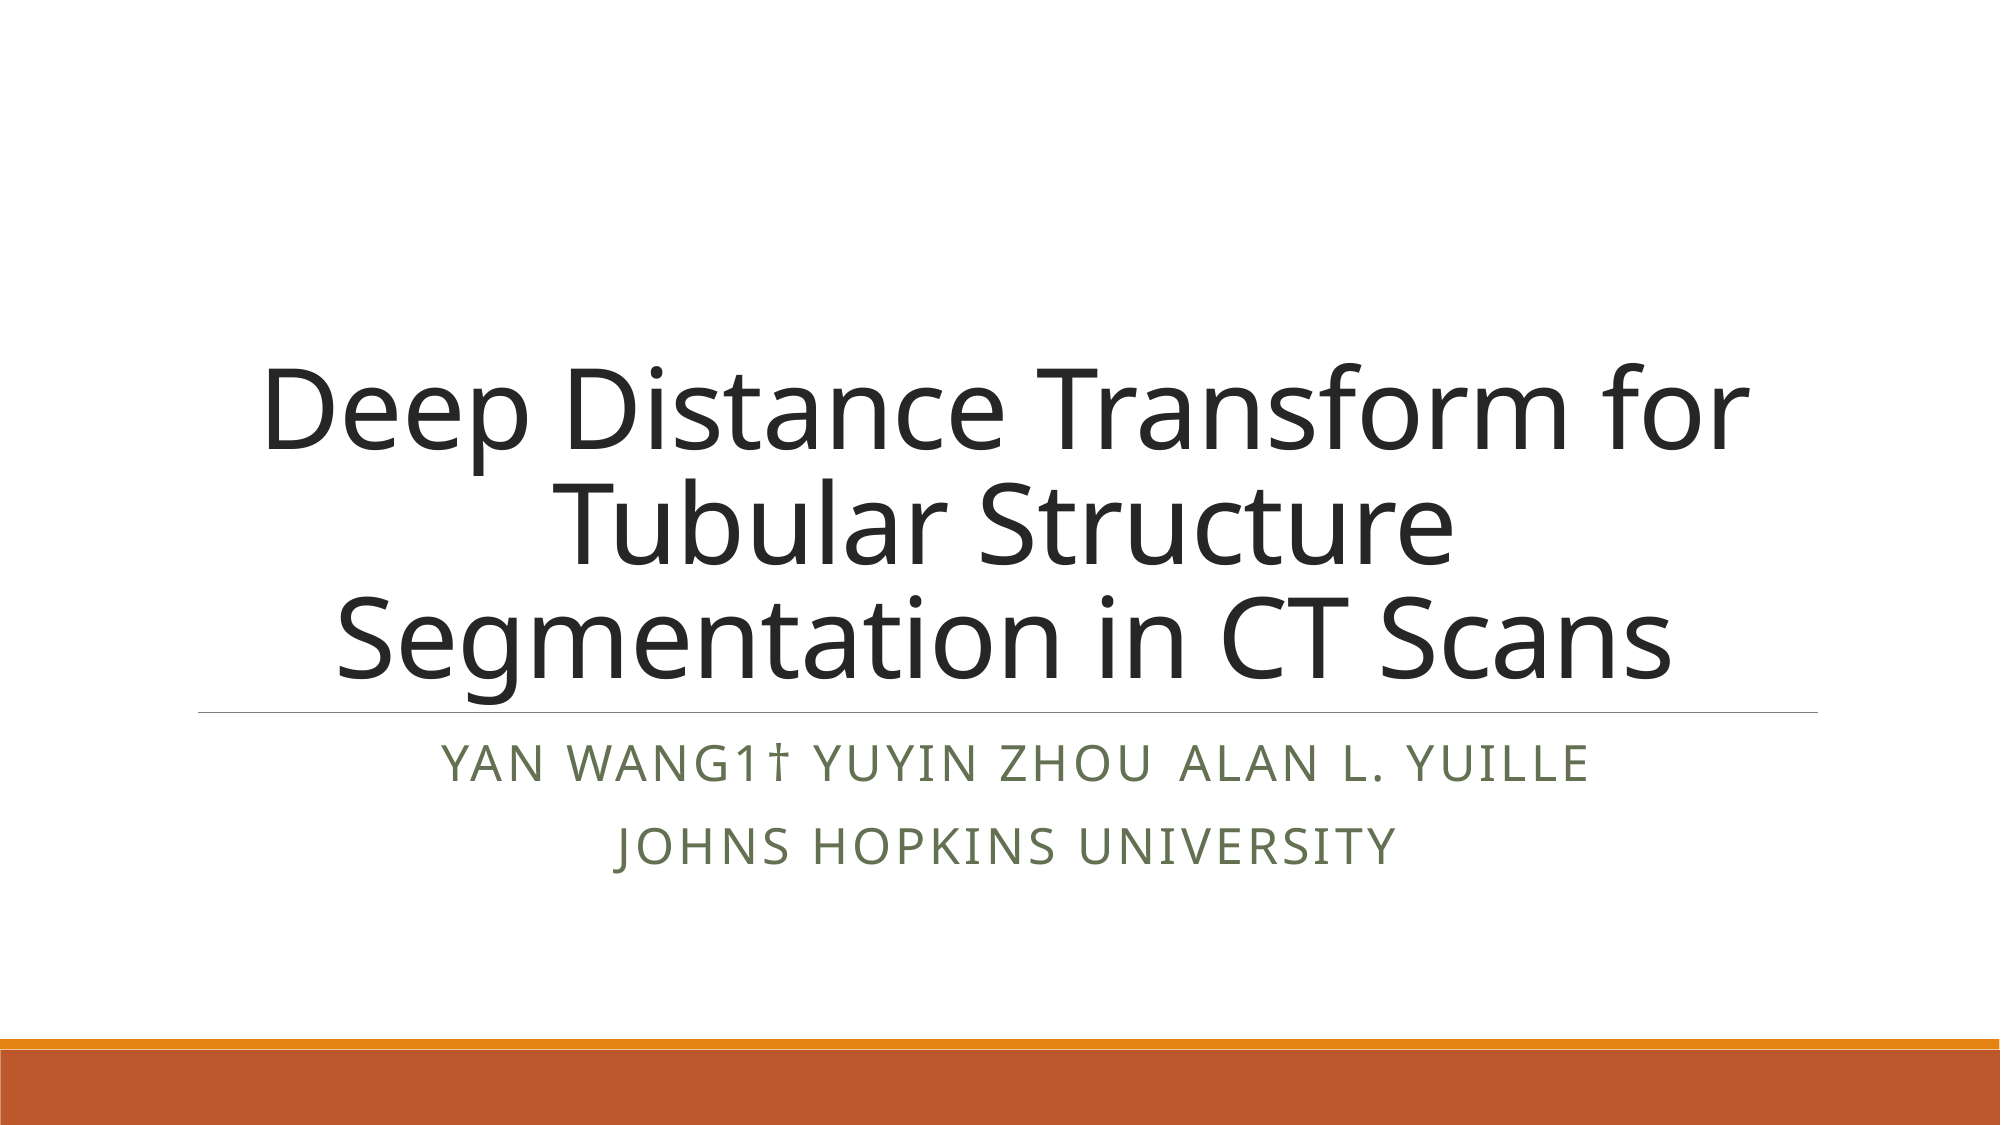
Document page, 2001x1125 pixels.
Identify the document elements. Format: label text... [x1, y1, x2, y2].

title ﻿Deep Distance Transform for Tubular Structure Segmentation in CT Scans [180, 124, 1830, 710]
list ﻿ ﻿Yan Wang1† Yuyin zhou ﻿Alan L. Yuille ﻿Johns Hopkins University [180, 730, 1830, 918]
